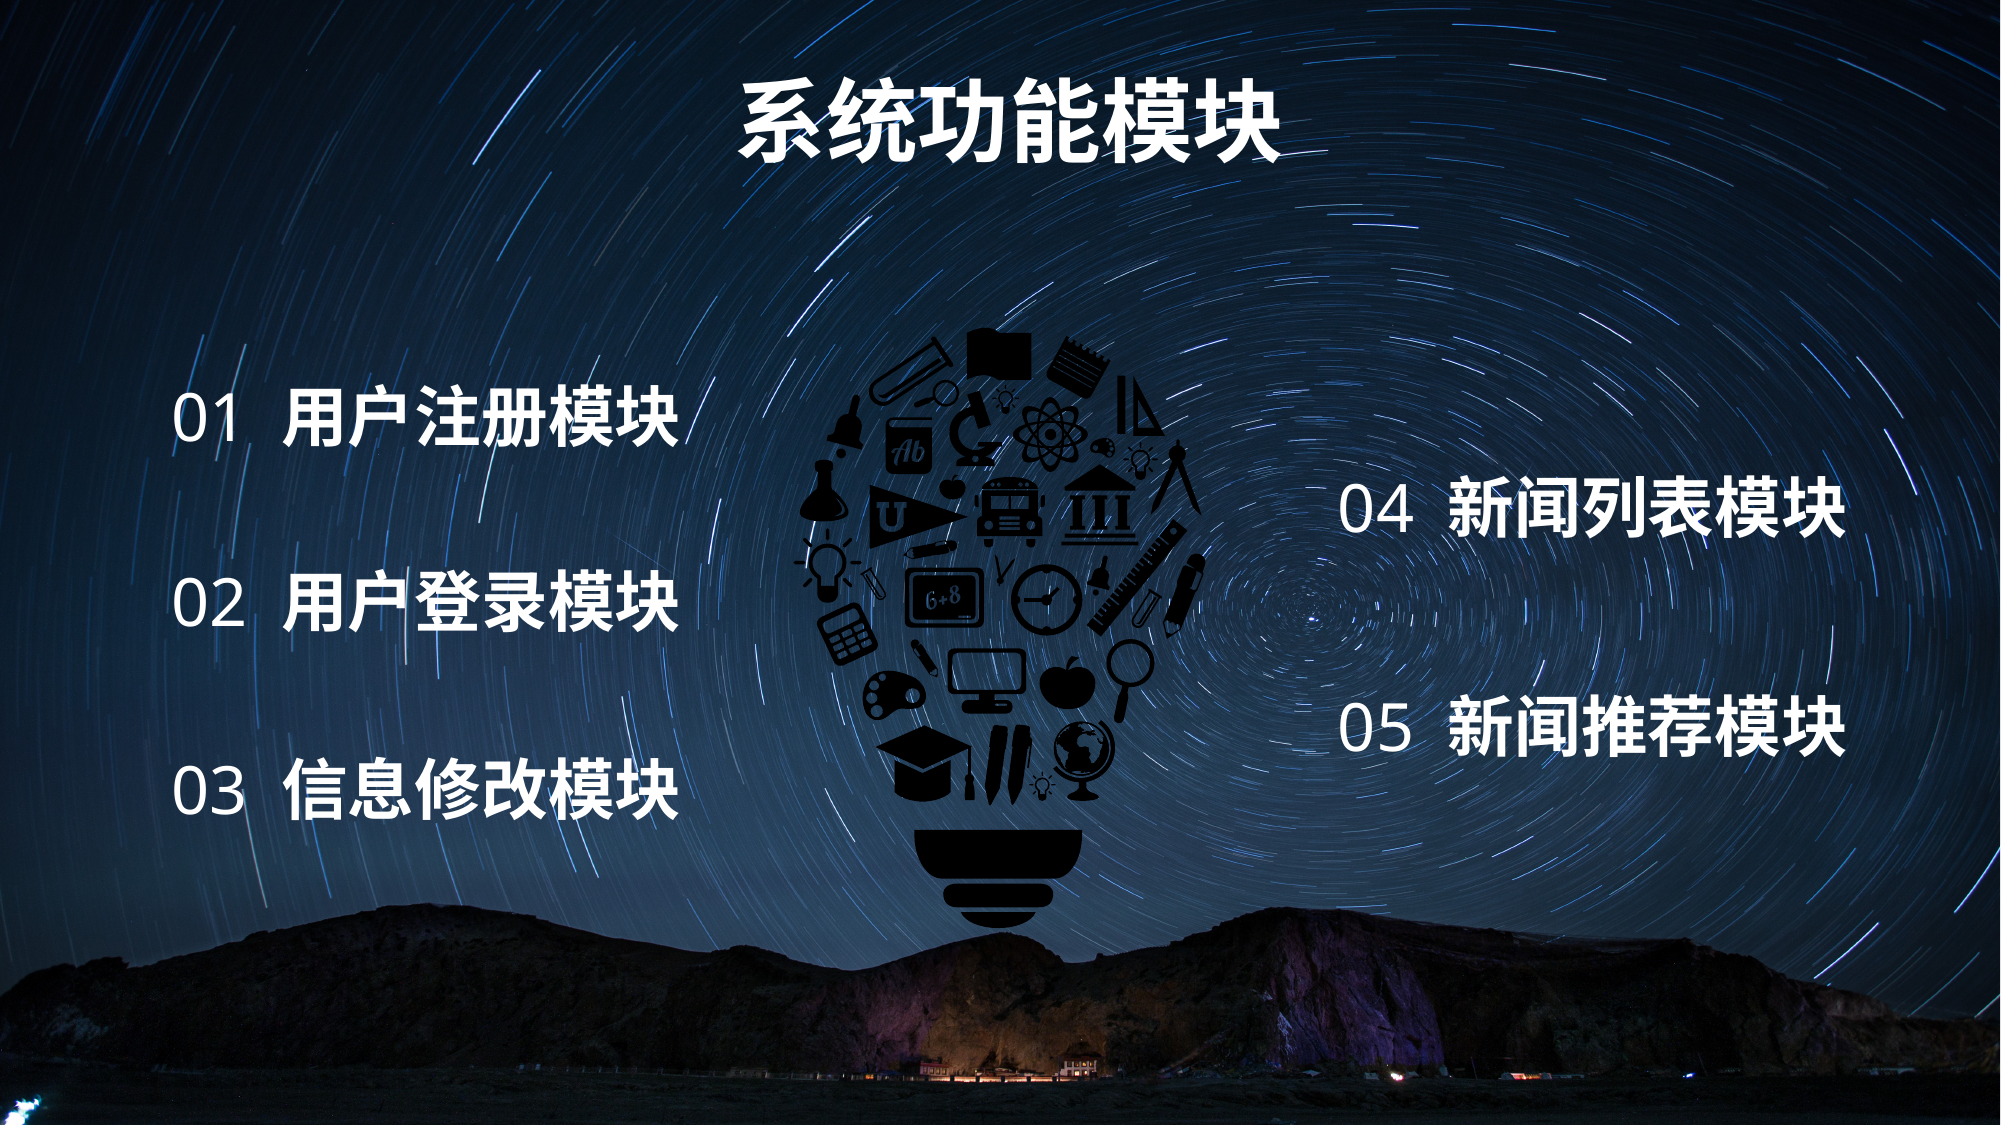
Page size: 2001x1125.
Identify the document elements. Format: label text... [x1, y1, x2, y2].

text_box 02 用户登录模块 [130, 551, 697, 642]
text_box 01 用户注册模块 [130, 367, 697, 458]
text_box 04 新闻列表模块 [1297, 458, 1864, 548]
text_box 03 信息修改模块 [130, 739, 697, 830]
text_box 05 新闻推荐模块 [1297, 677, 1864, 768]
picture [0, 0, 2001, 1125]
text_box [793, 321, 1207, 929]
text_box 系统功能模块 [723, 57, 1297, 180]
